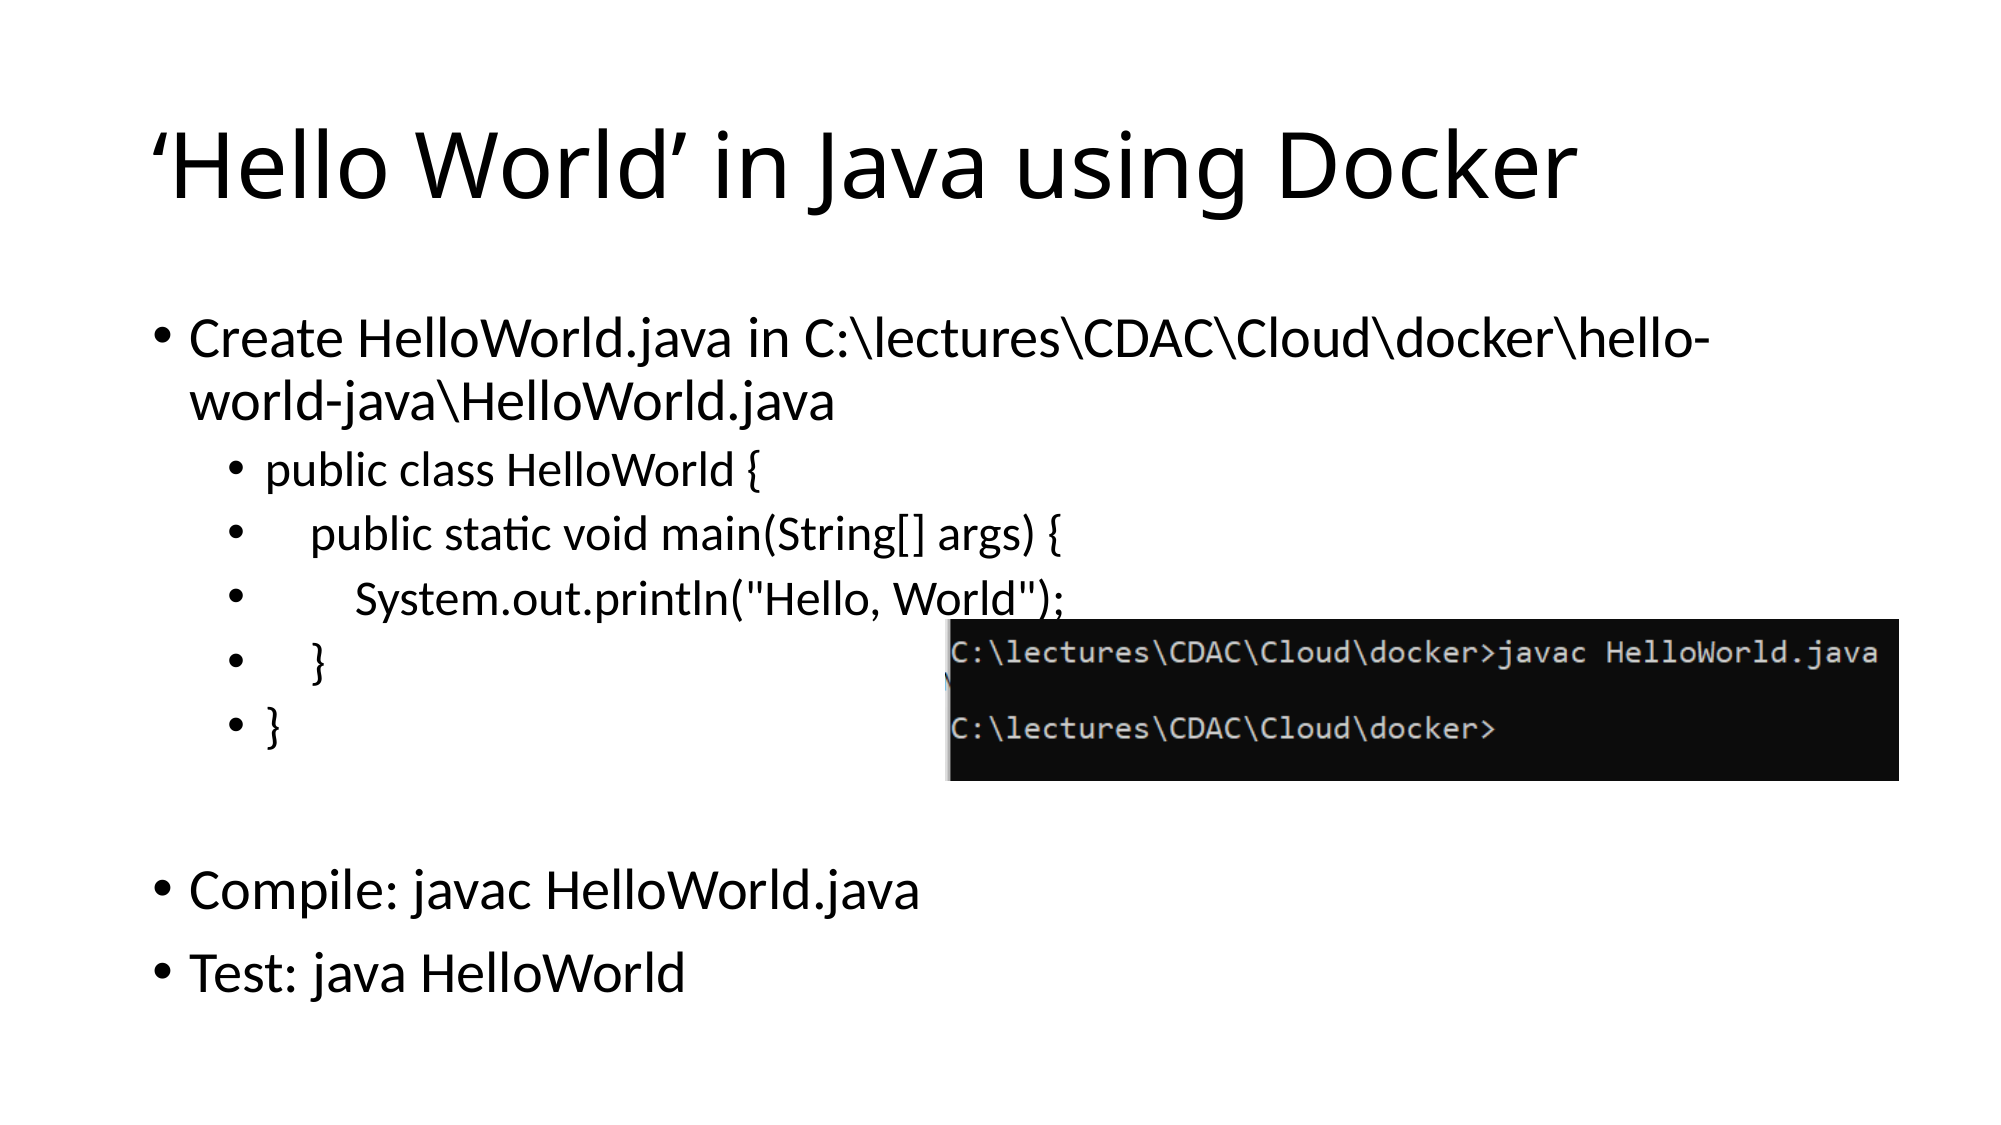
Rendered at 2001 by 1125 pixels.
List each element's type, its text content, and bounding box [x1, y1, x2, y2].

title ‘Hello World’ in Java using Docker [137, 59, 1863, 278]
picture [945, 619, 1899, 781]
list Create HelloWorld.java in C:\lectures\CDAC\Cloud\docker\hello-world-java\HelloWorld.java public class HelloWorld { public static void main(String[] args) { System.out.println("Hello, World"); } } Compile: javac HelloWorld.java Test: java HelloWorld [137, 299, 1863, 1014]
